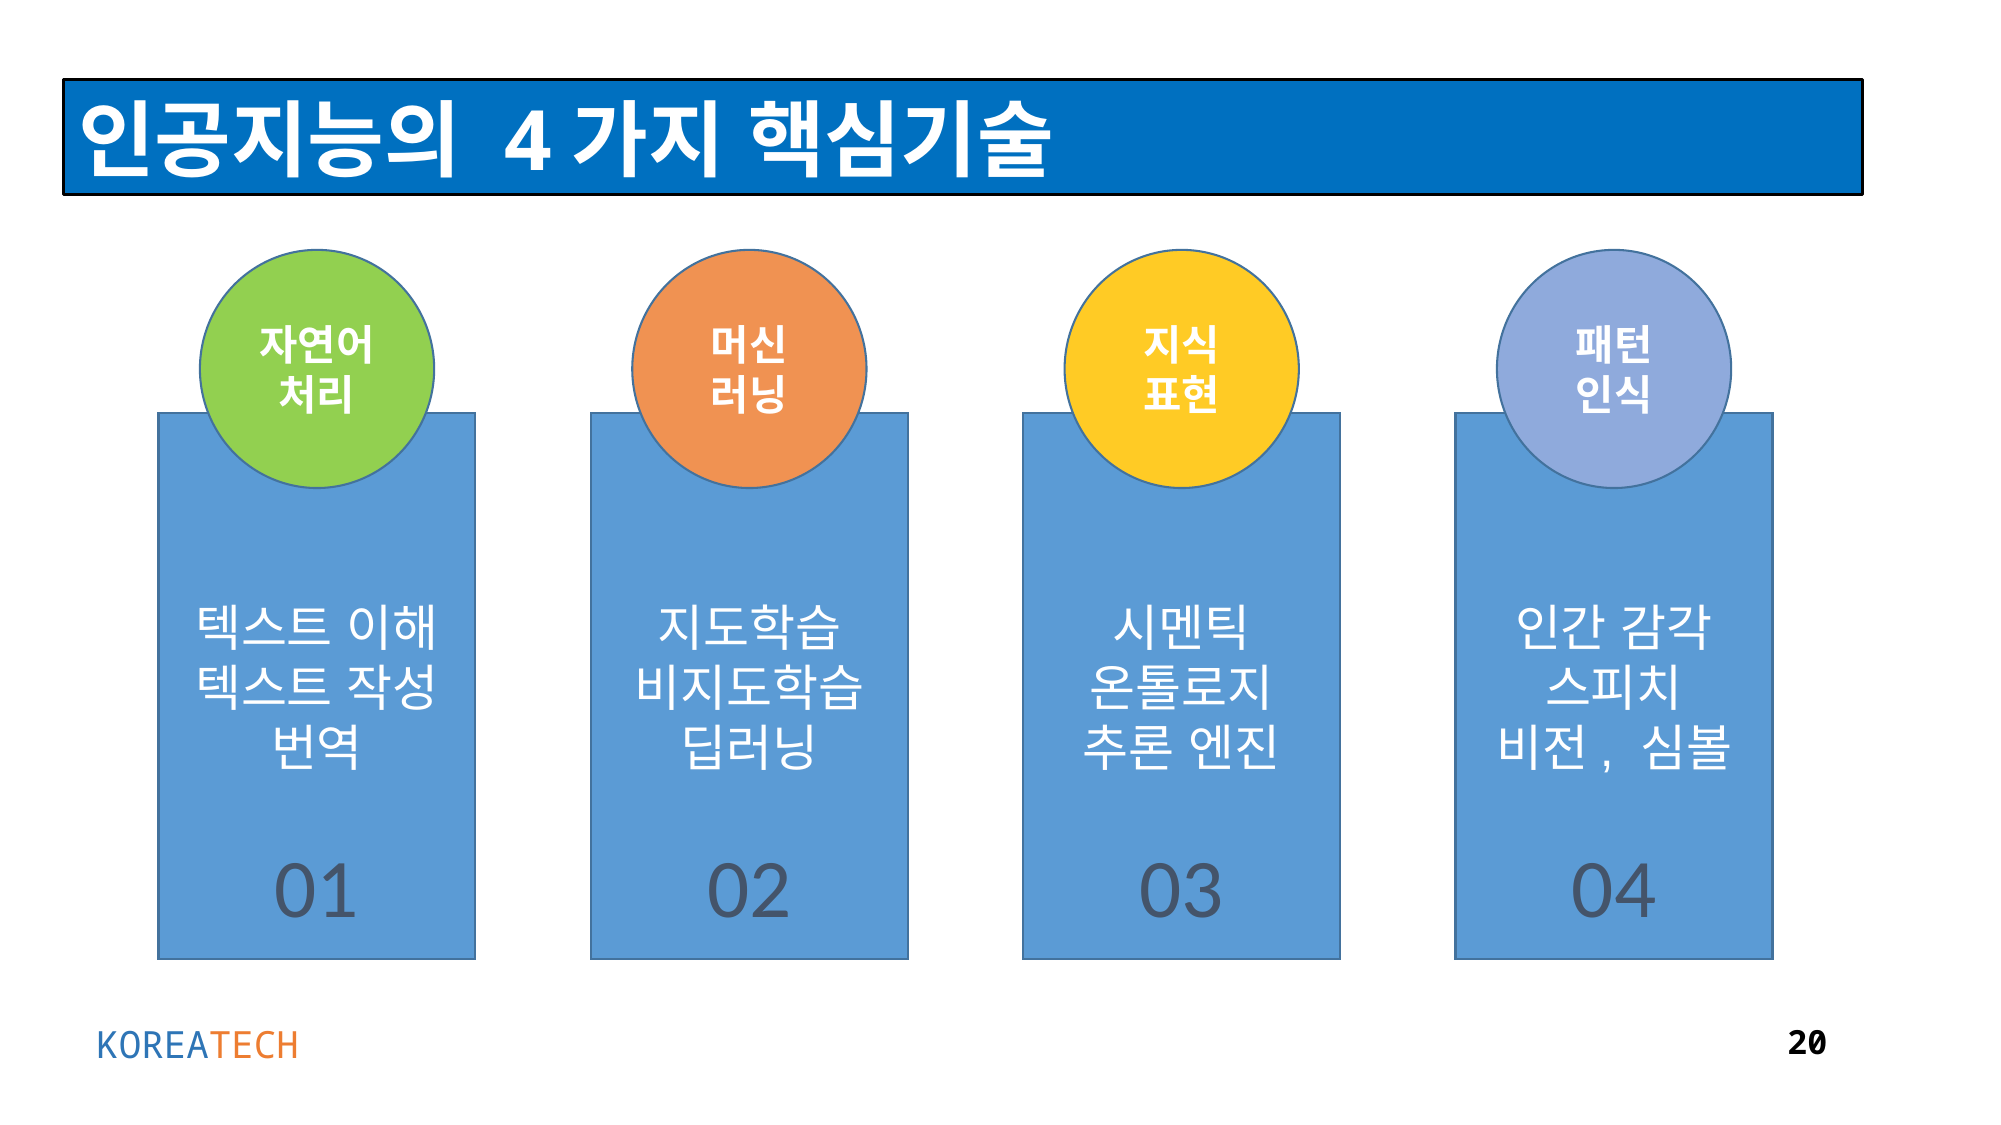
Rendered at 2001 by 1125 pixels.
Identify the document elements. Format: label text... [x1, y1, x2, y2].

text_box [590, 249, 908, 959]
slide_number 20 [1412, 1013, 1863, 1074]
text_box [158, 249, 476, 959]
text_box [1023, 249, 1341, 959]
text_box 인공지능의 4가지 핵심기술 [63, 79, 1863, 195]
text_box KOREATECH [81, 1013, 314, 1074]
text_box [1455, 249, 1773, 959]
